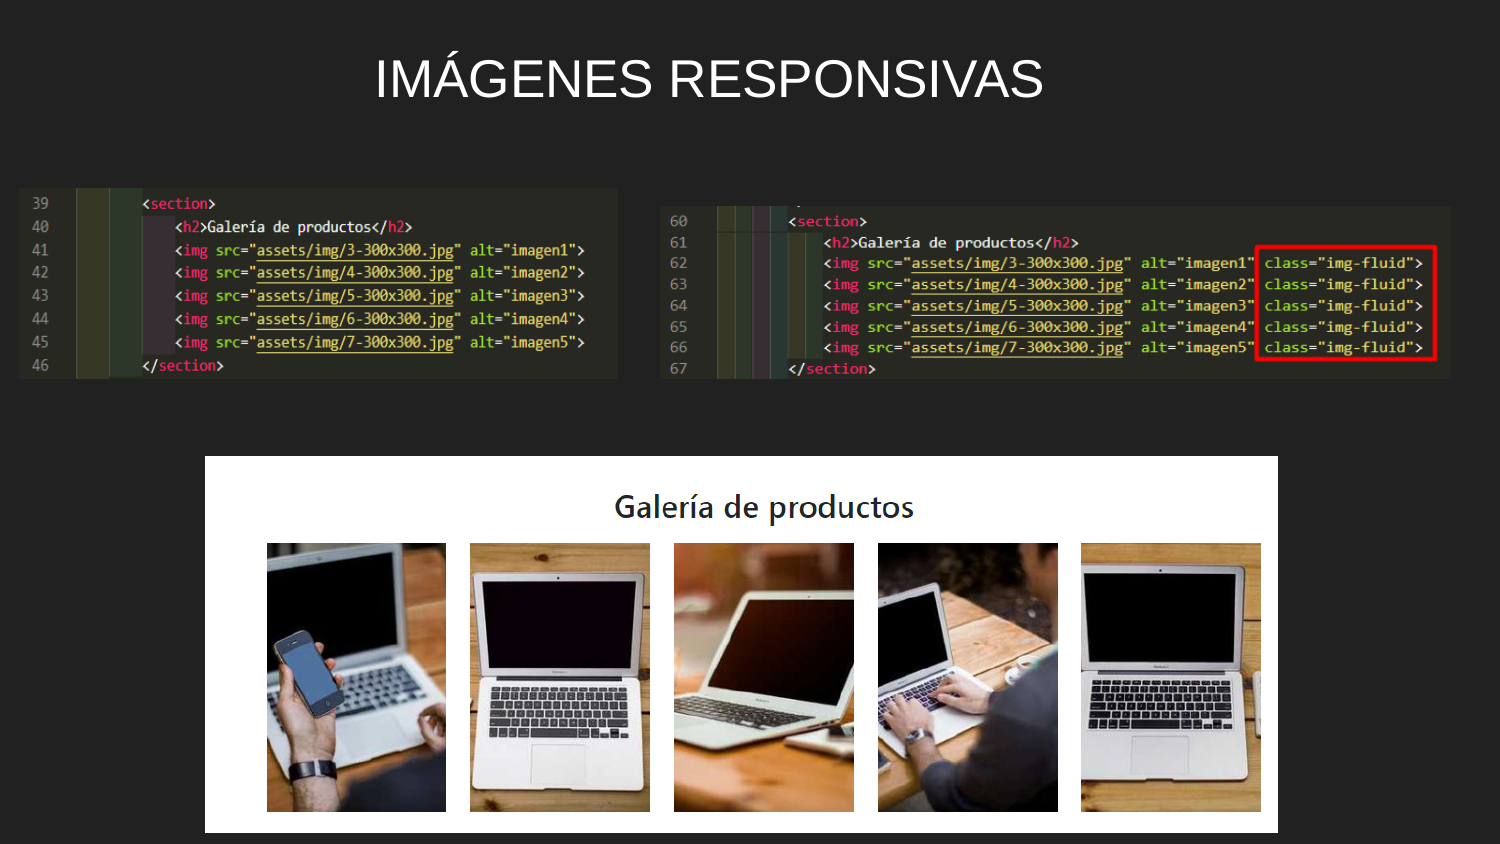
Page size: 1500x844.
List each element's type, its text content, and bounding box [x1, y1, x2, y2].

title IMÁGENES RESPONSIVAS [359, 29, 1246, 124]
picture [19, 187, 618, 379]
picture [204, 456, 1278, 833]
picture [660, 205, 1451, 379]
